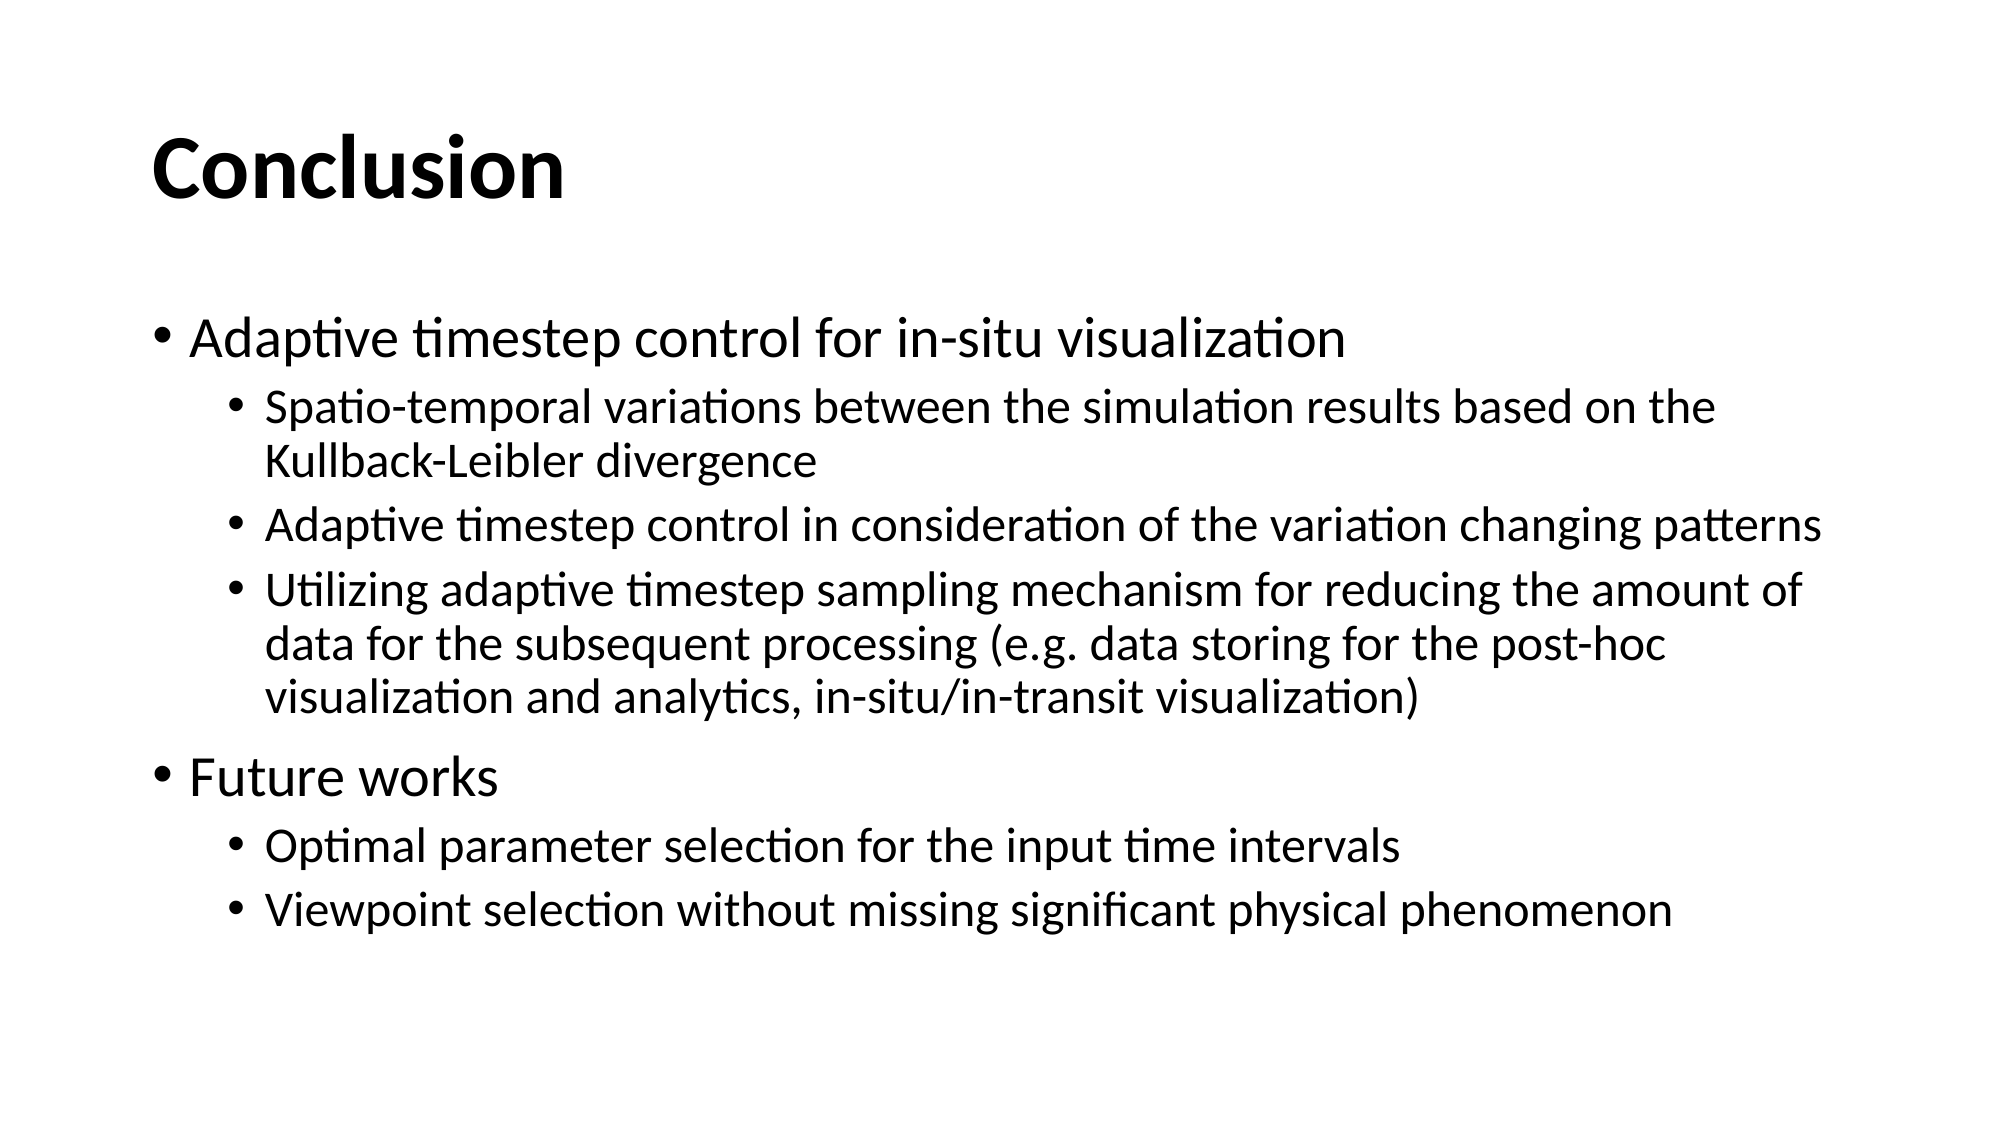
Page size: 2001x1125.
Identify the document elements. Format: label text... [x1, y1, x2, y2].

list Adaptive timestep control for in-situ visualization Spatio-temporal variations between the simulation results based on the Kullback-Leibler divergence Adaptive timestep control in consideration of the variation changing patterns Utilizing adaptive timestep sampling mechanism for reducing the amount of data for the subsequent processing (e.g. data storing for the post-hoc visualization and analytics, in-situ/in-transit visualization) Future works Optimal parameter selection for the input time intervals Viewpoint selection without missing significant physical phenomenon [137, 299, 1863, 1014]
title Conclusion [137, 59, 1863, 278]
